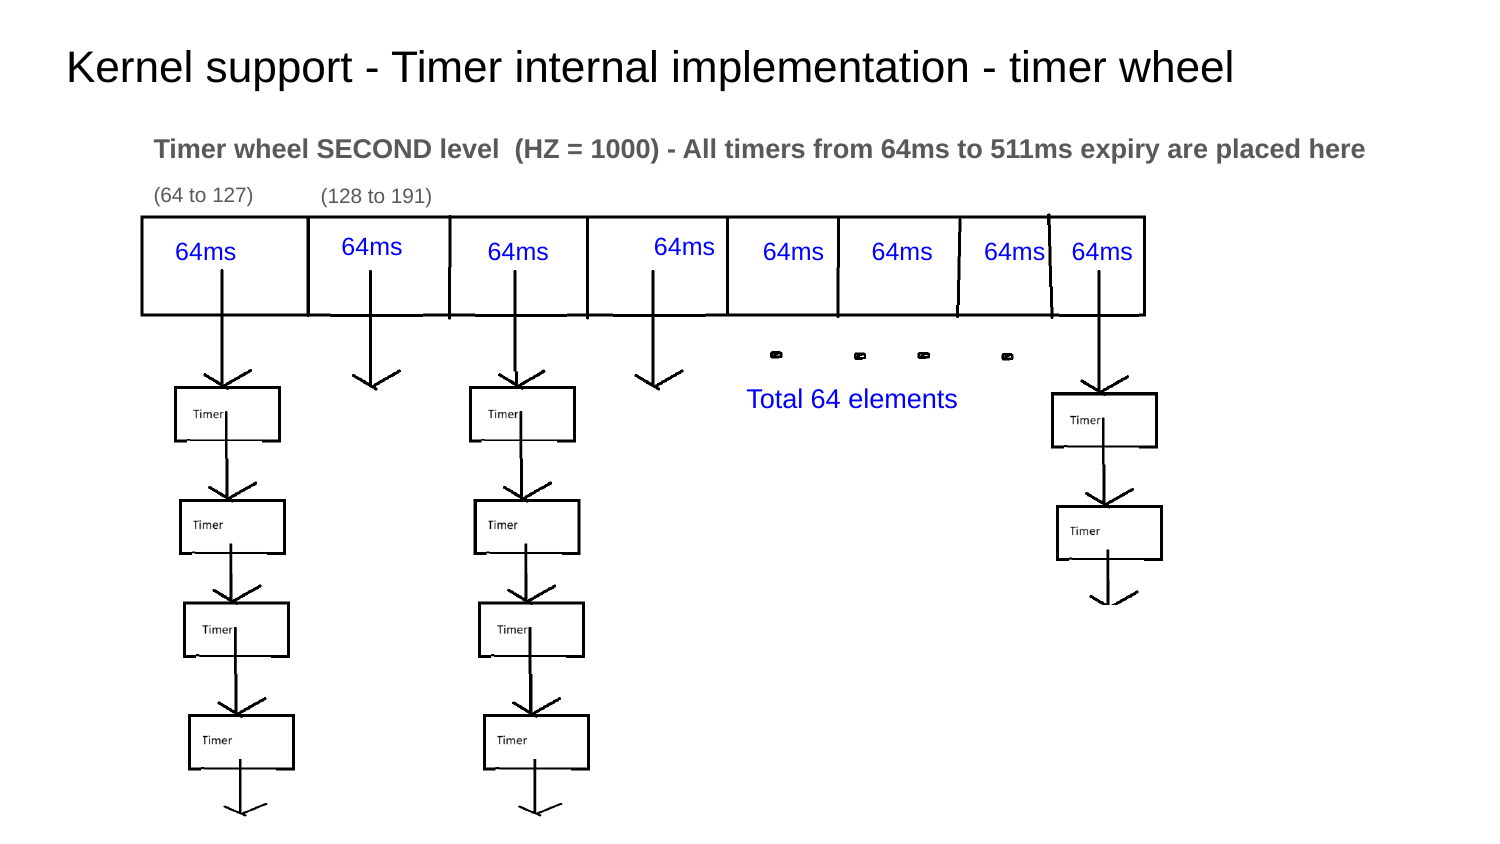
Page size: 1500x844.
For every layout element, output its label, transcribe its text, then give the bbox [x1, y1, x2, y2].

text_box (128 to 191) [305, 170, 478, 200]
text_box (64 to 127) [138, 169, 284, 200]
text_box Timer wheel SECOND level (HZ = 1000) - All timers from 64ms to 511ms expiry are placed here [138, 116, 1424, 180]
title Kernel support - Timer internal implementation - timer wheel [51, 23, 1449, 117]
picture [107, 201, 1195, 829]
